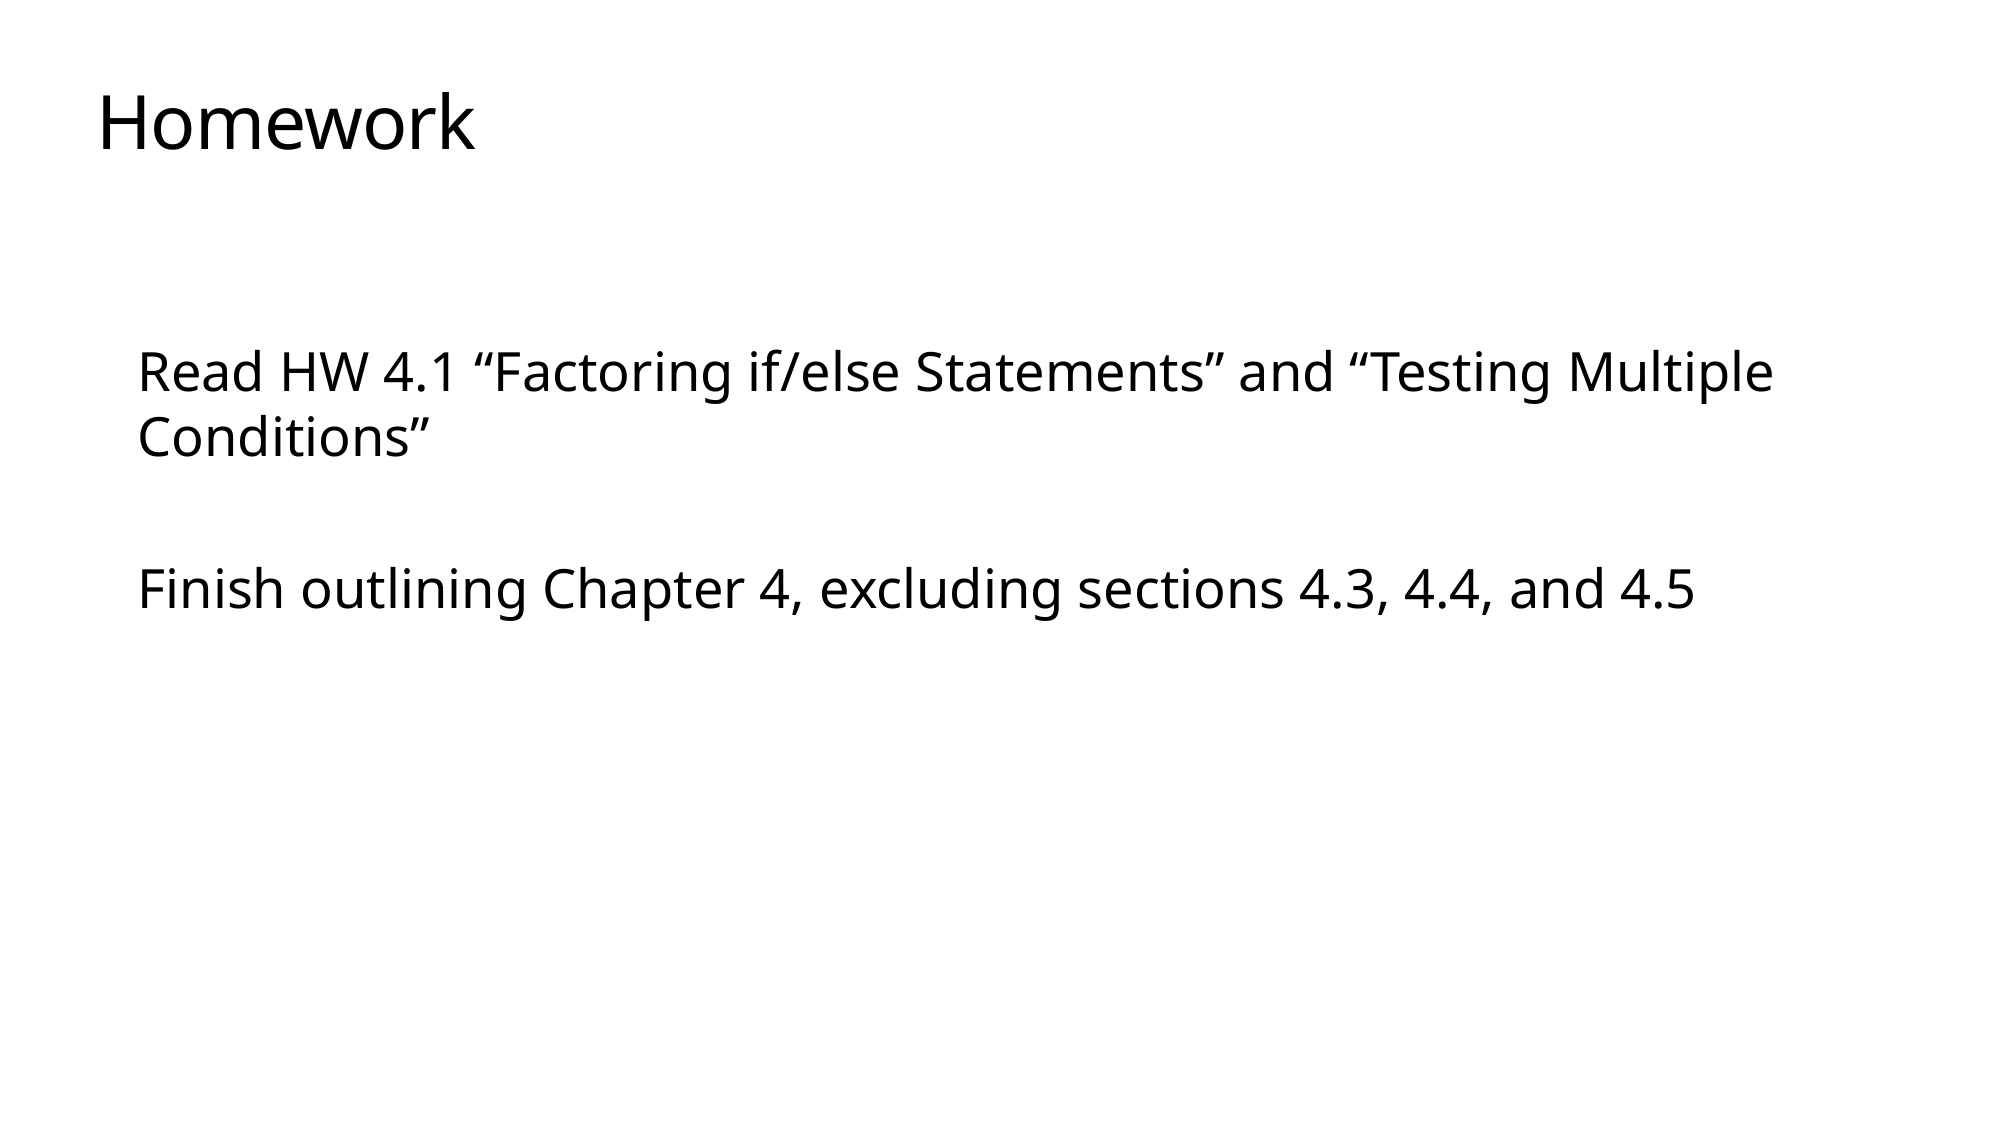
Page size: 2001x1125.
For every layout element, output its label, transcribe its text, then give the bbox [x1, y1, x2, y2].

list Read HW 4.1 “Factoring if/else Statements” and “Testing Multiple Conditions” Finish outlining Chapter 4, excluding sections 4.3, 4.4, and 4.5 [137, 337, 1888, 1014]
title Homework [96, 75, 1904, 166]
